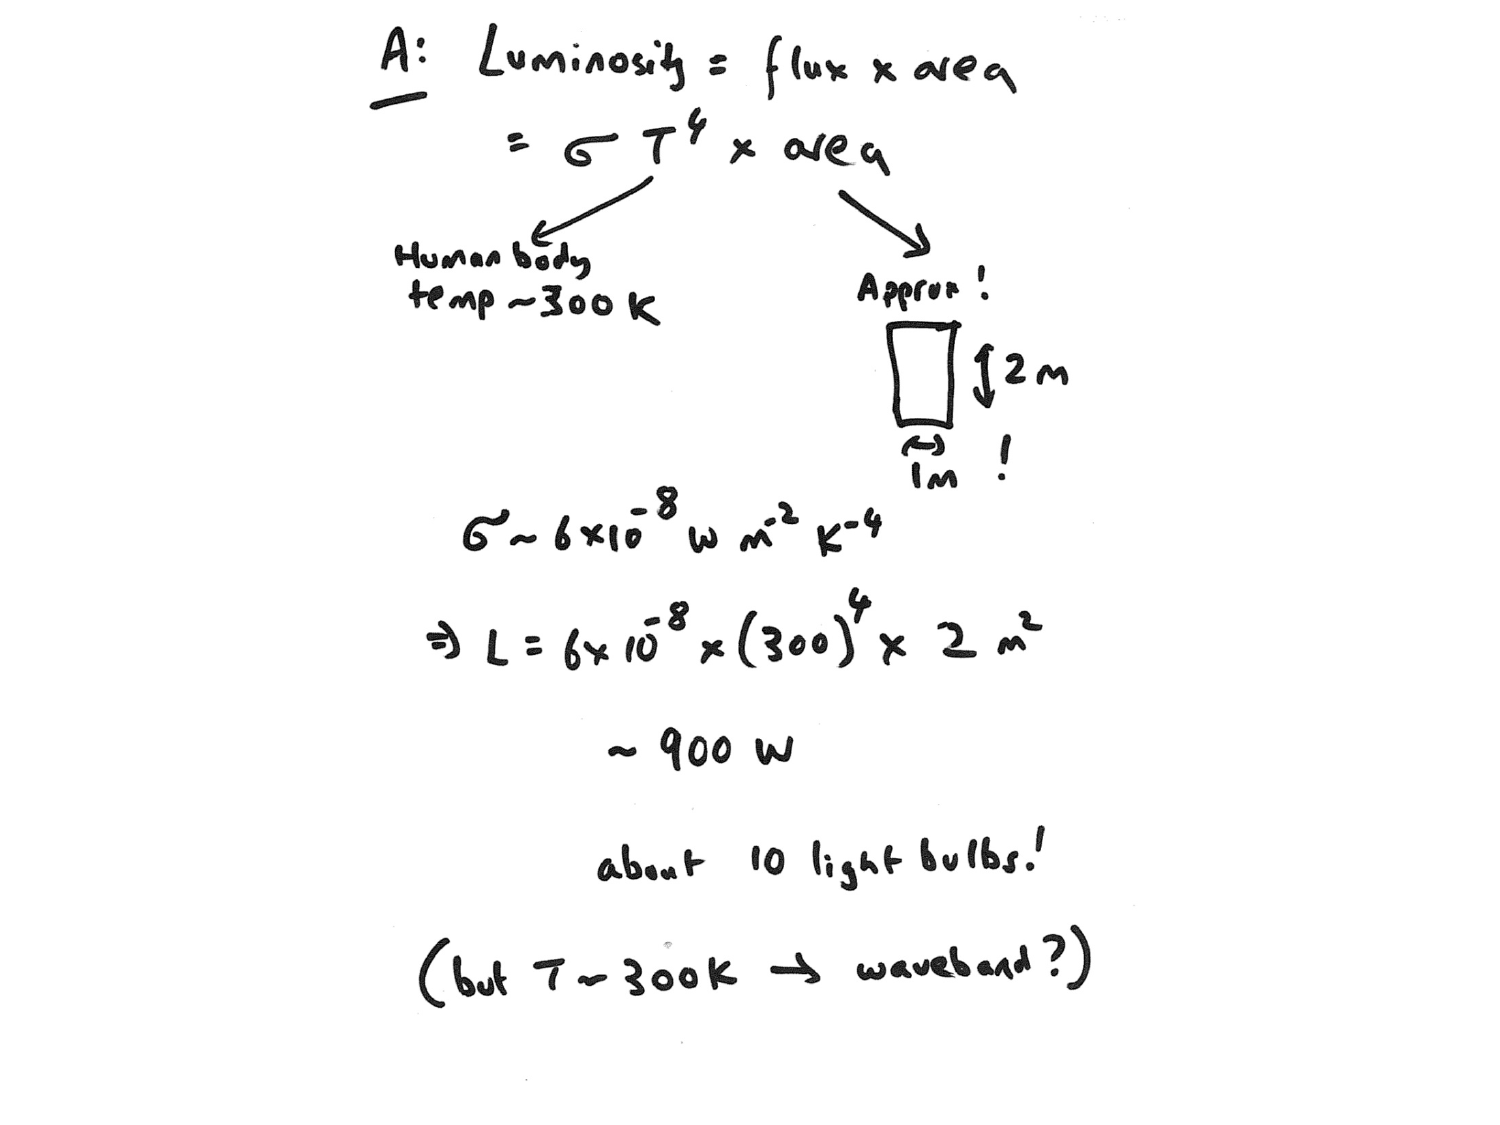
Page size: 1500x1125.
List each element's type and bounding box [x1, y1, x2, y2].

picture [351, 0, 1149, 1125]
